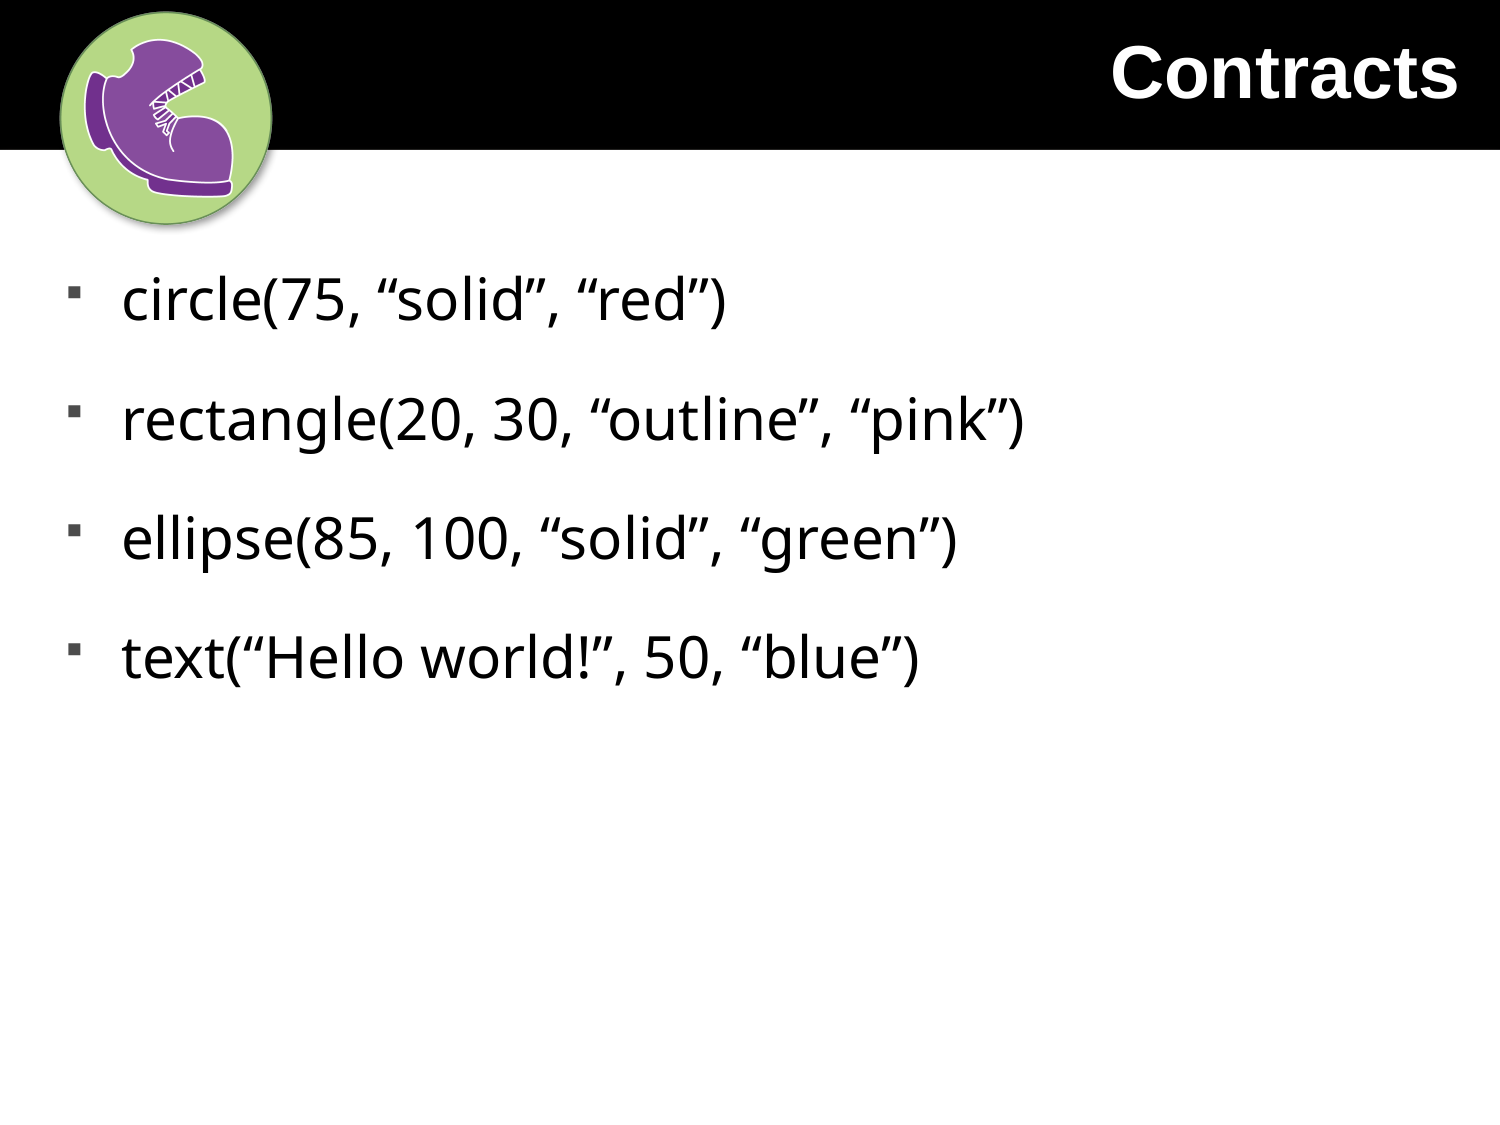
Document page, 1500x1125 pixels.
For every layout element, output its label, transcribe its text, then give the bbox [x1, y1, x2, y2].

list circle(75, “solid”, “red”) rectangle(20, 30, “outline”, “pink”) ellipse(85, 100, “solid”, “green”) text(“Hello world!”, 50, “blue”) [50, 254, 1475, 998]
title Contracts [50, 0, 1475, 138]
picture [50, 138, 288, 238]
